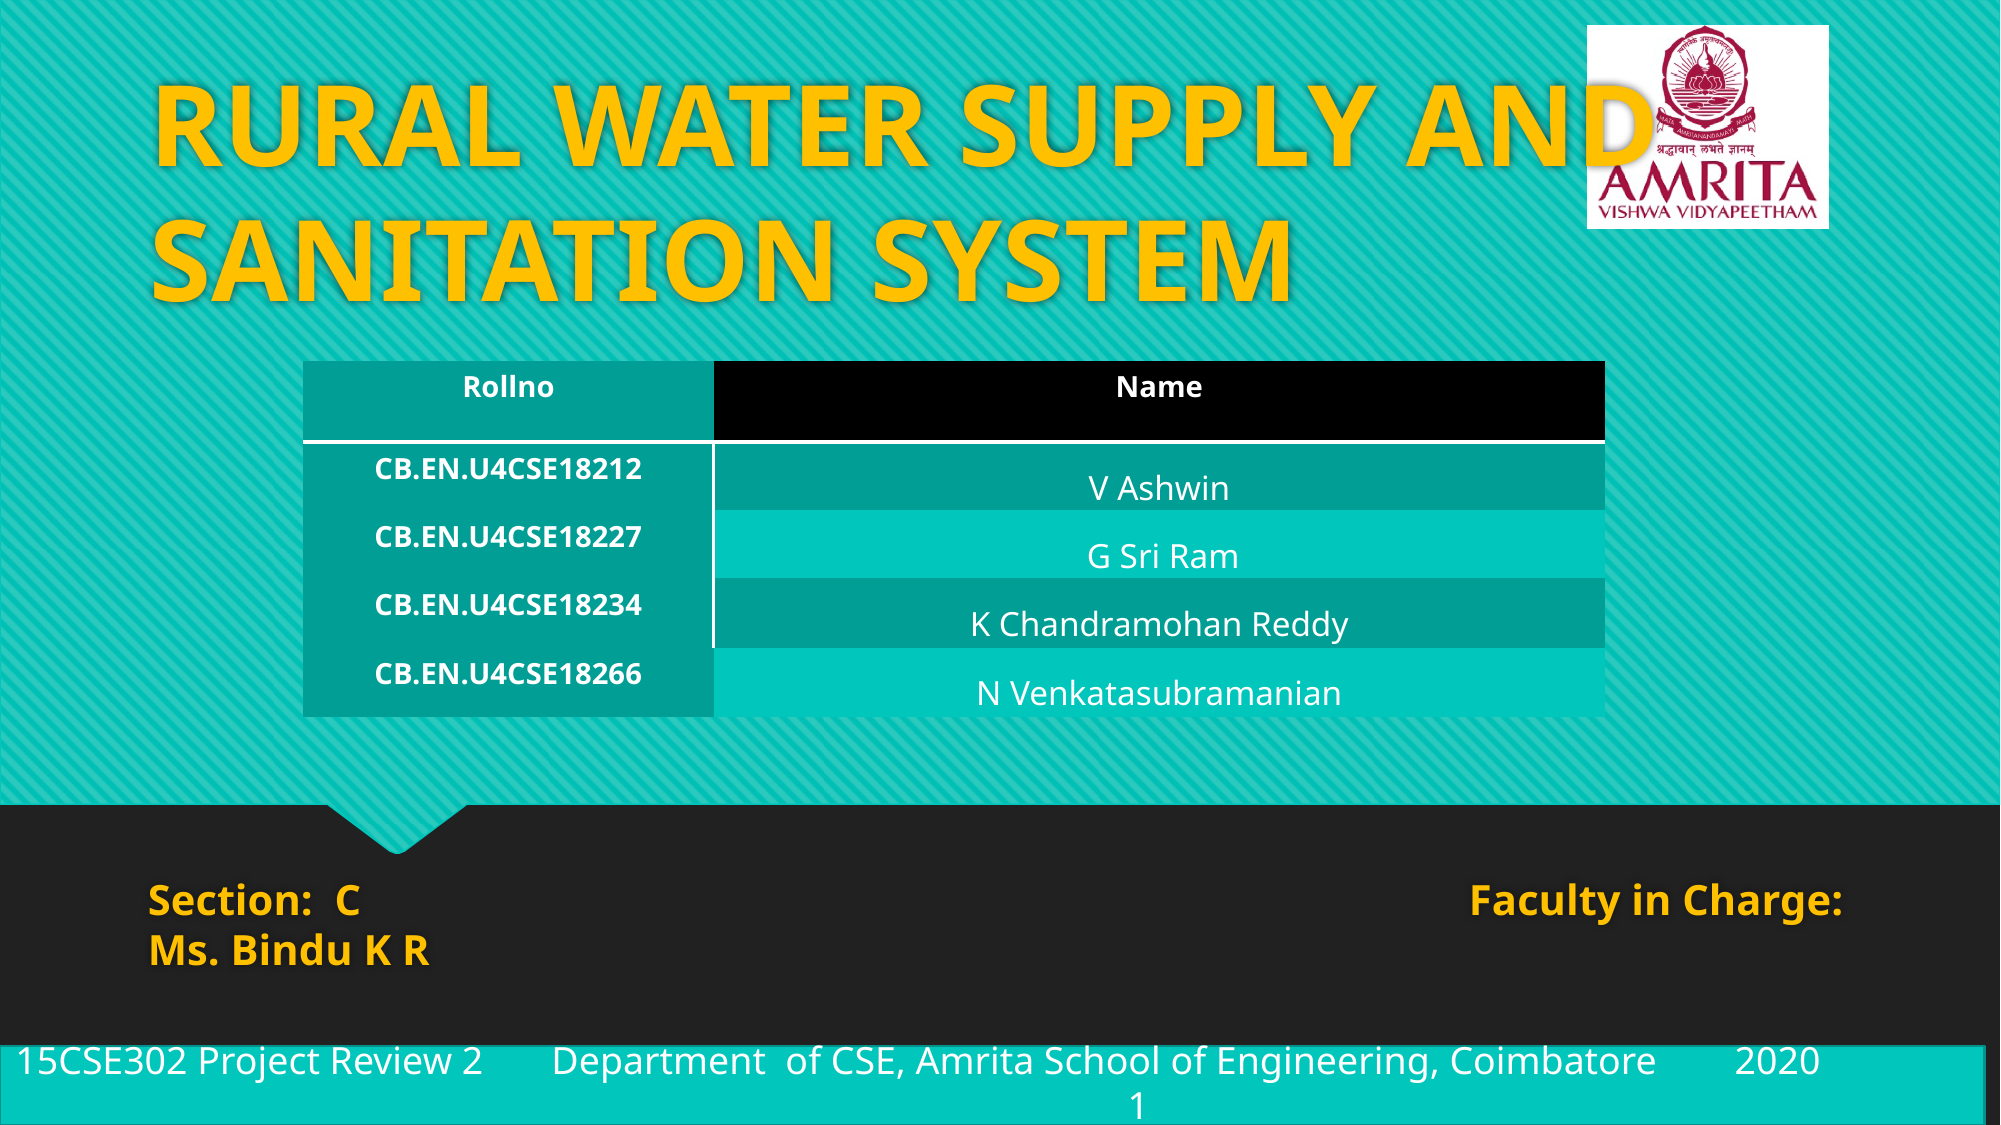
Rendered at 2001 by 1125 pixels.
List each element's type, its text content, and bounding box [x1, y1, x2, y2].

table_cell CB.EN.U4CSE18227 [303, 510, 712, 578]
title RURAL WATER SUPPLY AND SANITATION SYSTEM [134, 208, 1870, 332]
subtitle Section: C Faculty in Charge: Ms. Bindu K R [132, 866, 1868, 938]
table_cell CB.EN.U4CSE18212 [303, 444, 712, 510]
table_cell CB.EN.U4CSE18266 [303, 648, 714, 717]
table_header Name [714, 361, 1605, 440]
table_cell G Sri Ram [715, 510, 1605, 578]
table_cell CB.EN.U4CSE18234 [303, 578, 712, 648]
table_cell V Ashwin [715, 444, 1605, 510]
table_header Rollno [303, 361, 714, 440]
table_cell N Venkatasubramanian [714, 648, 1605, 717]
picture [1587, 25, 1829, 208]
table_cell K Chandramohan Reddy [715, 578, 1605, 648]
